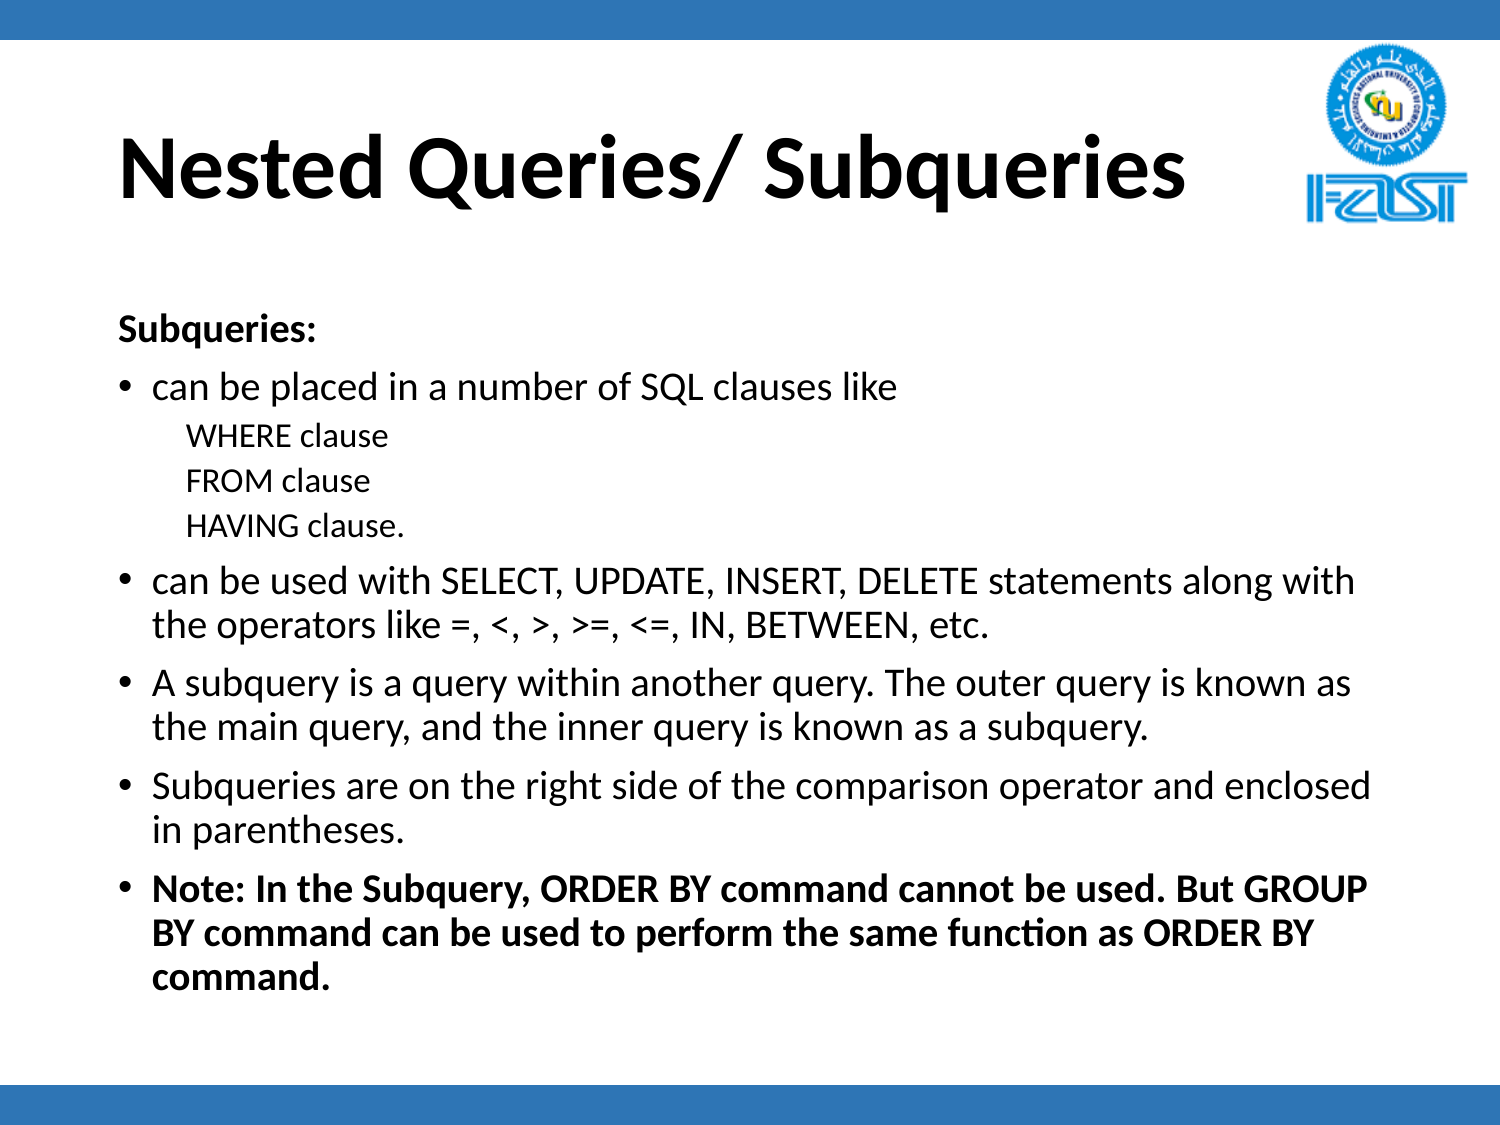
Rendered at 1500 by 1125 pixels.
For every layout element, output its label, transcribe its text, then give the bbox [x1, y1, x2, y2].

picture [1377, 49, 1394, 59]
picture [1397, 55, 1403, 66]
list Subqueries: can be placed in a number of SQL clauses like WHERE clause FROM clause HAVING clause. can be used with SELECT, UPDATE, INSERT, DELETE statements along with the operators like =, <, >, >=, <=, IN, BETWEEN, etc. A subquery is a query within another query. The outer query is known as the main query, and the inner query is known as a subquery. Subqueries are on the right side of the comparison operator and enclosed in parentheses. Note: In the Subquery, ORDER BY command cannot be used. But GROUP BY command can be used to perform the same function as ORDER BY command. [103, 299, 1397, 1014]
picture [1299, 40, 1476, 224]
picture [1428, 94, 1435, 101]
title Nested Queries/ Subqueries [103, 59, 1397, 278]
